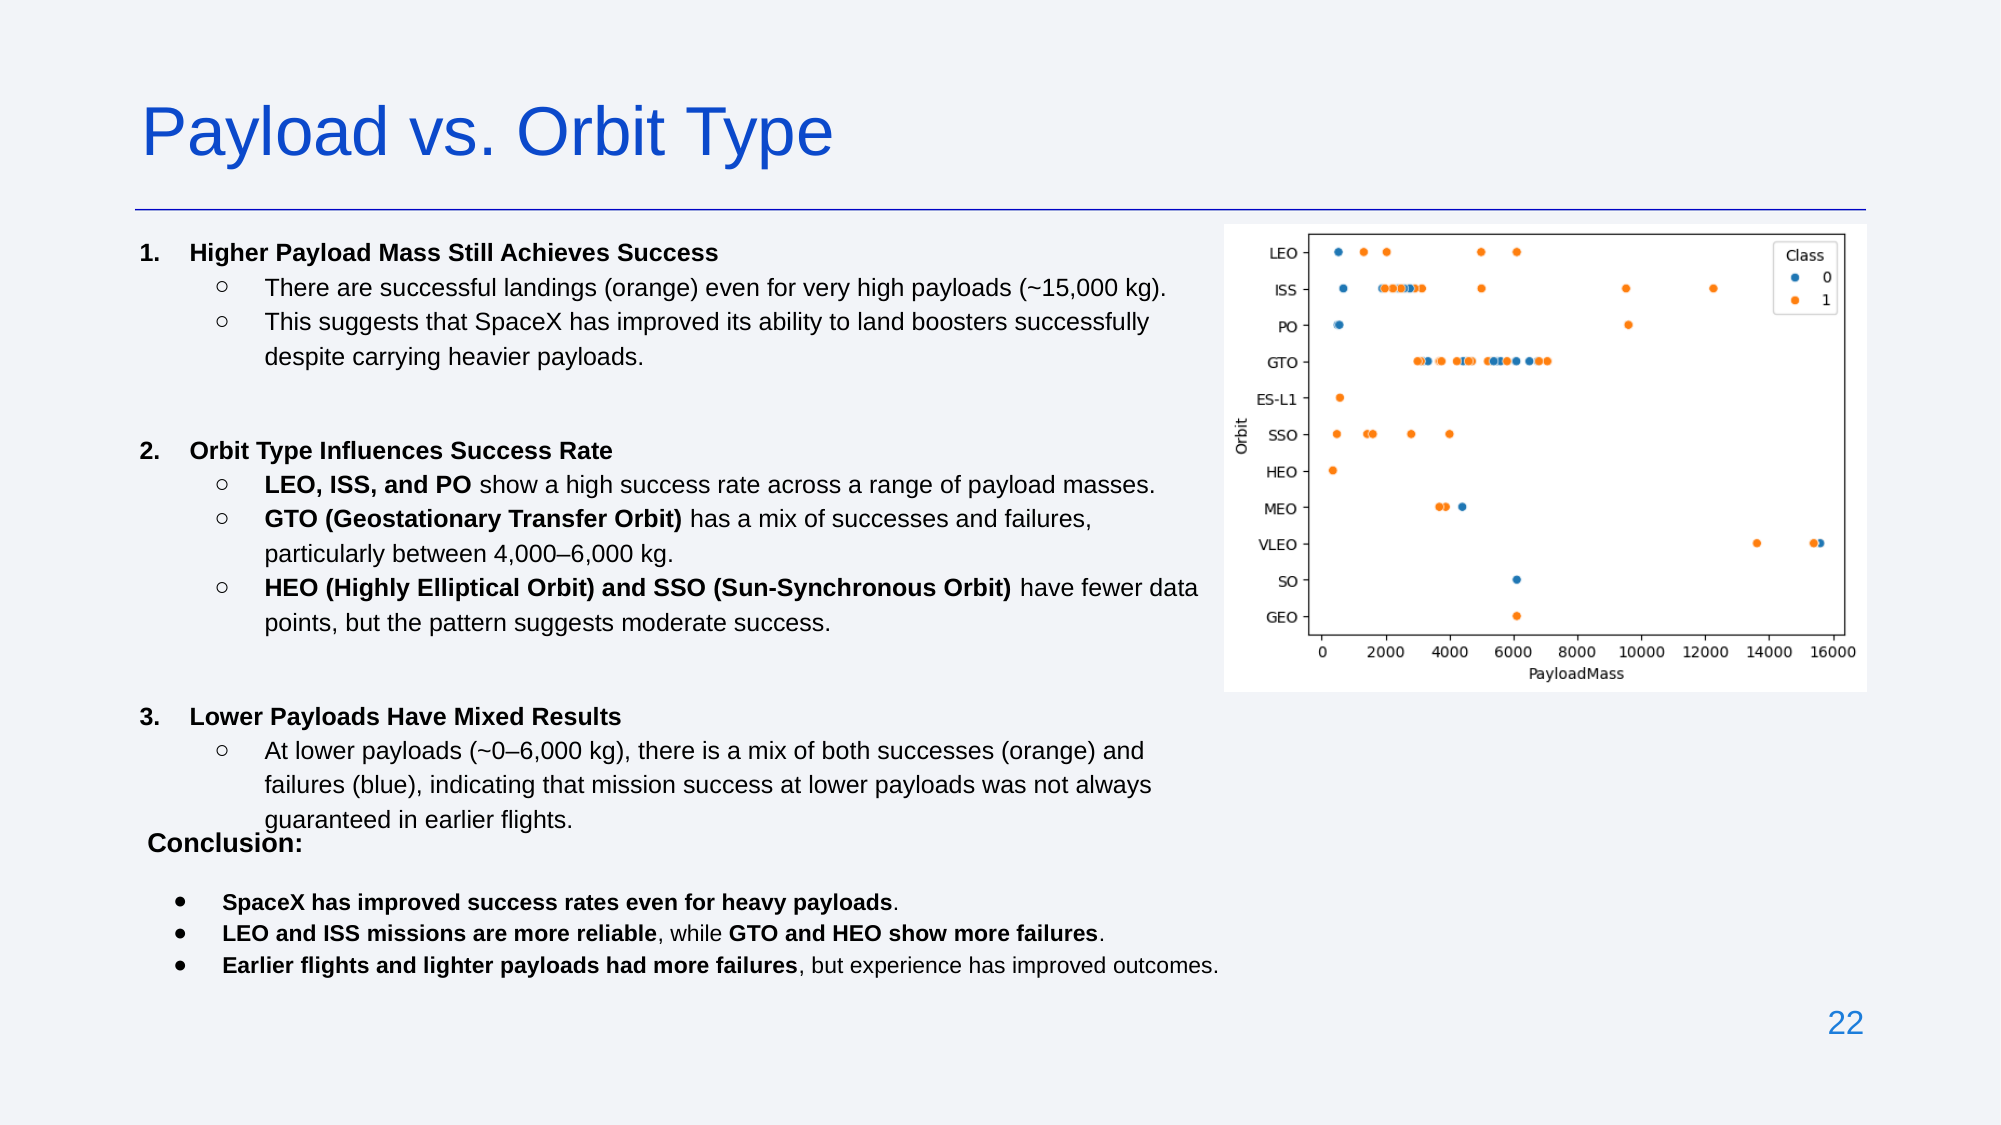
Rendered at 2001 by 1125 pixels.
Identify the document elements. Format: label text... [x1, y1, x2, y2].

text_box Conclusion: SpaceX has improved success rates even for heavy payloads. LEO and ISS missions are more reliable, while GTO and HEO show more failures. Earlier flights and lighter payloads had more failures, but experience has improved outcomes. [132, 806, 1868, 929]
slide_number ‹#› [1429, 988, 1880, 1055]
list Higher Payload Mass Still Achieves Success There are successful landings (orange) even for very high payloads (~15,000 kg). This suggests that SpaceX has improved its ability to land boosters successfully despite carrying heavier payloads. Orbit Type Influences Success Rate LEO, ISS, and PO show a high success rate across a range of payload masses. GTO (Geostationary Transfer Orbit) has a mix of successes and failures, particularly between 4,000–6,000 kg. HEO (Highly Elliptical Orbit) and SSO (Sun-Synchronous Orbit) have fewer data points, but the pattern suggests moderate success. Lower Payloads Have Mixed Results At lower payloads (~0–6,000 kg), there is a mix of both successes (orange) and failures (blue), indicating that mission success at lower payloads was not always guaranteed in earlier flights. [99, 224, 1225, 847]
picture [0, 0, 2001, 1125]
text_box Payload vs. Orbit Type [126, 88, 1852, 179]
